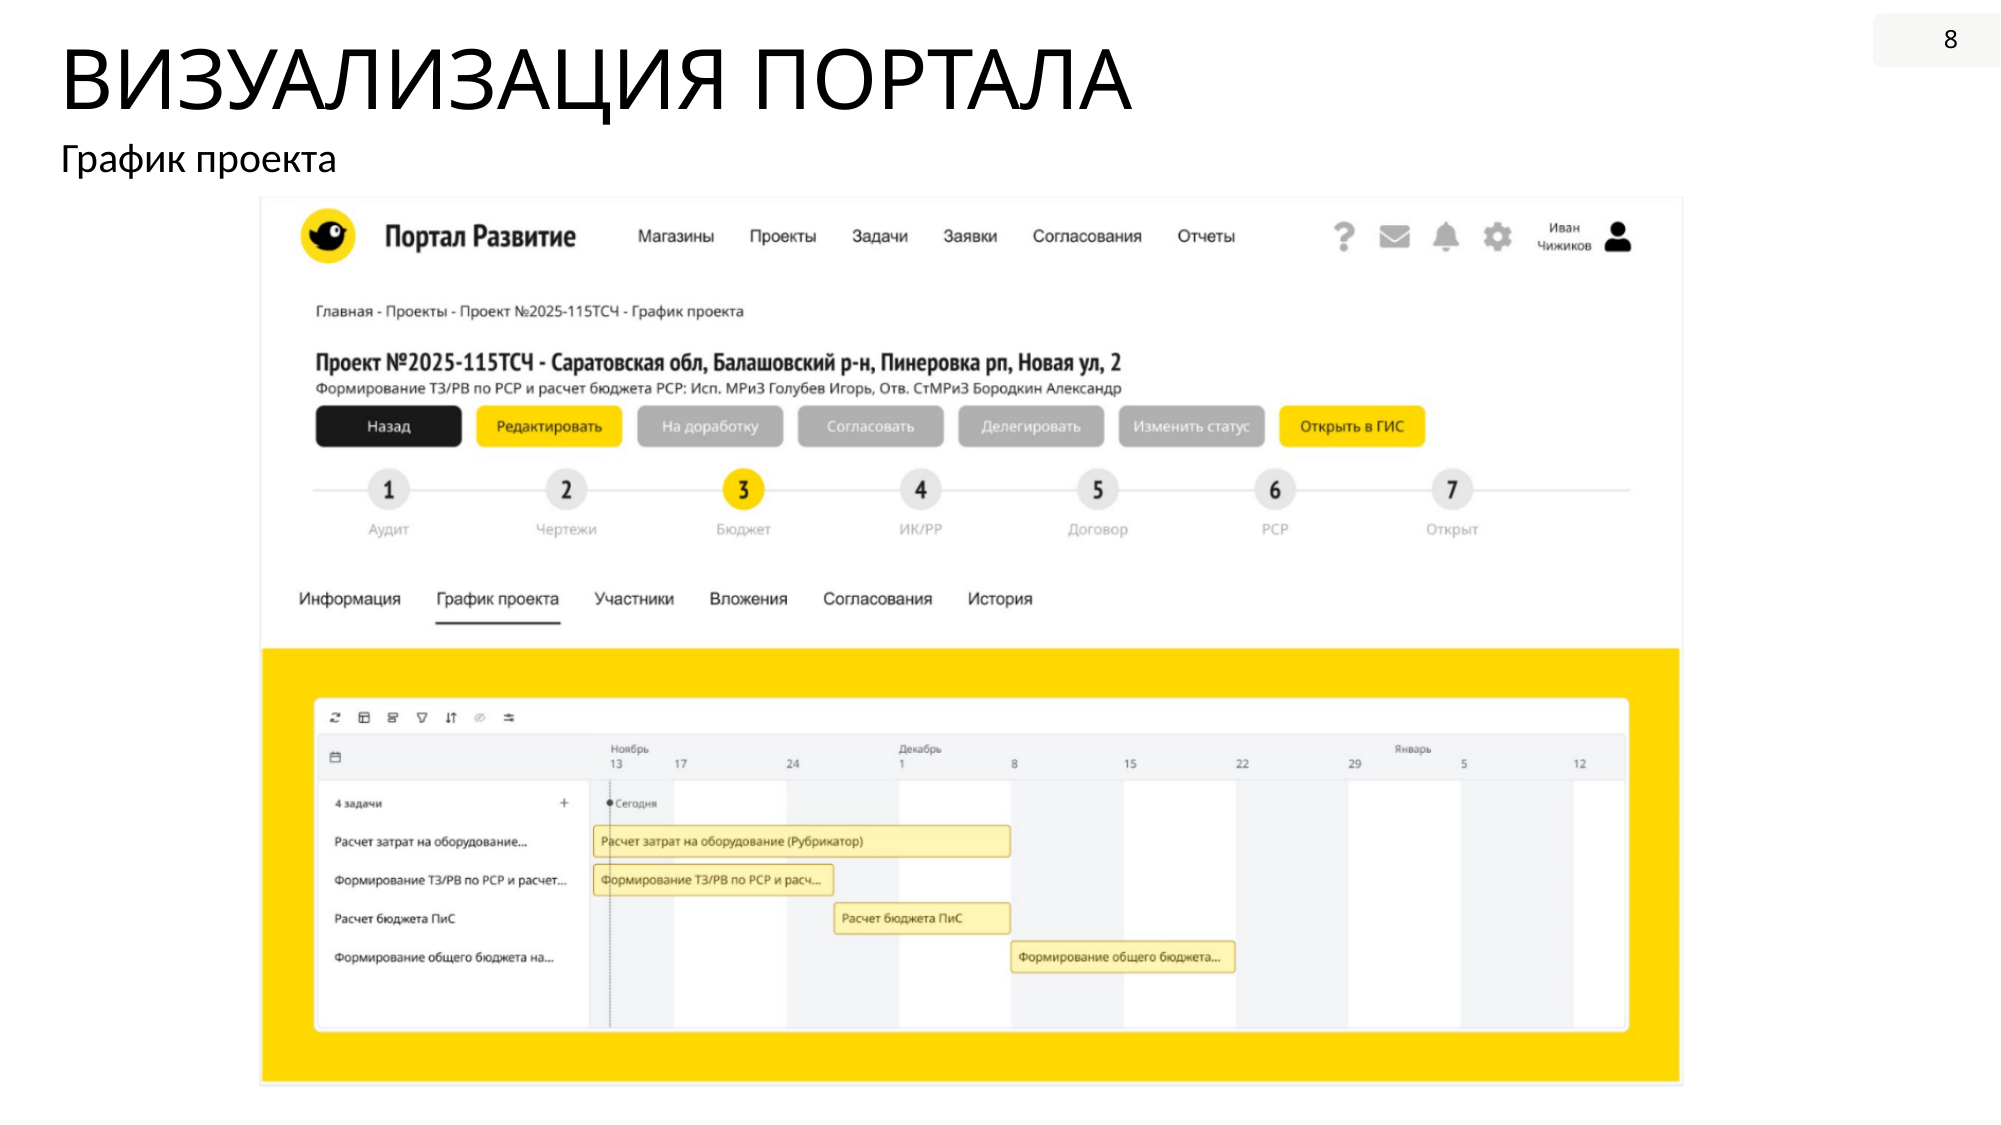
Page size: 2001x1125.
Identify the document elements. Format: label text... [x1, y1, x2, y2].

picture [253, 188, 1695, 1095]
text_box График проекта [46, 123, 353, 188]
text_box ВИЗУАЛИЗАЦИЯ ПОРТАЛА [45, 29, 1253, 123]
